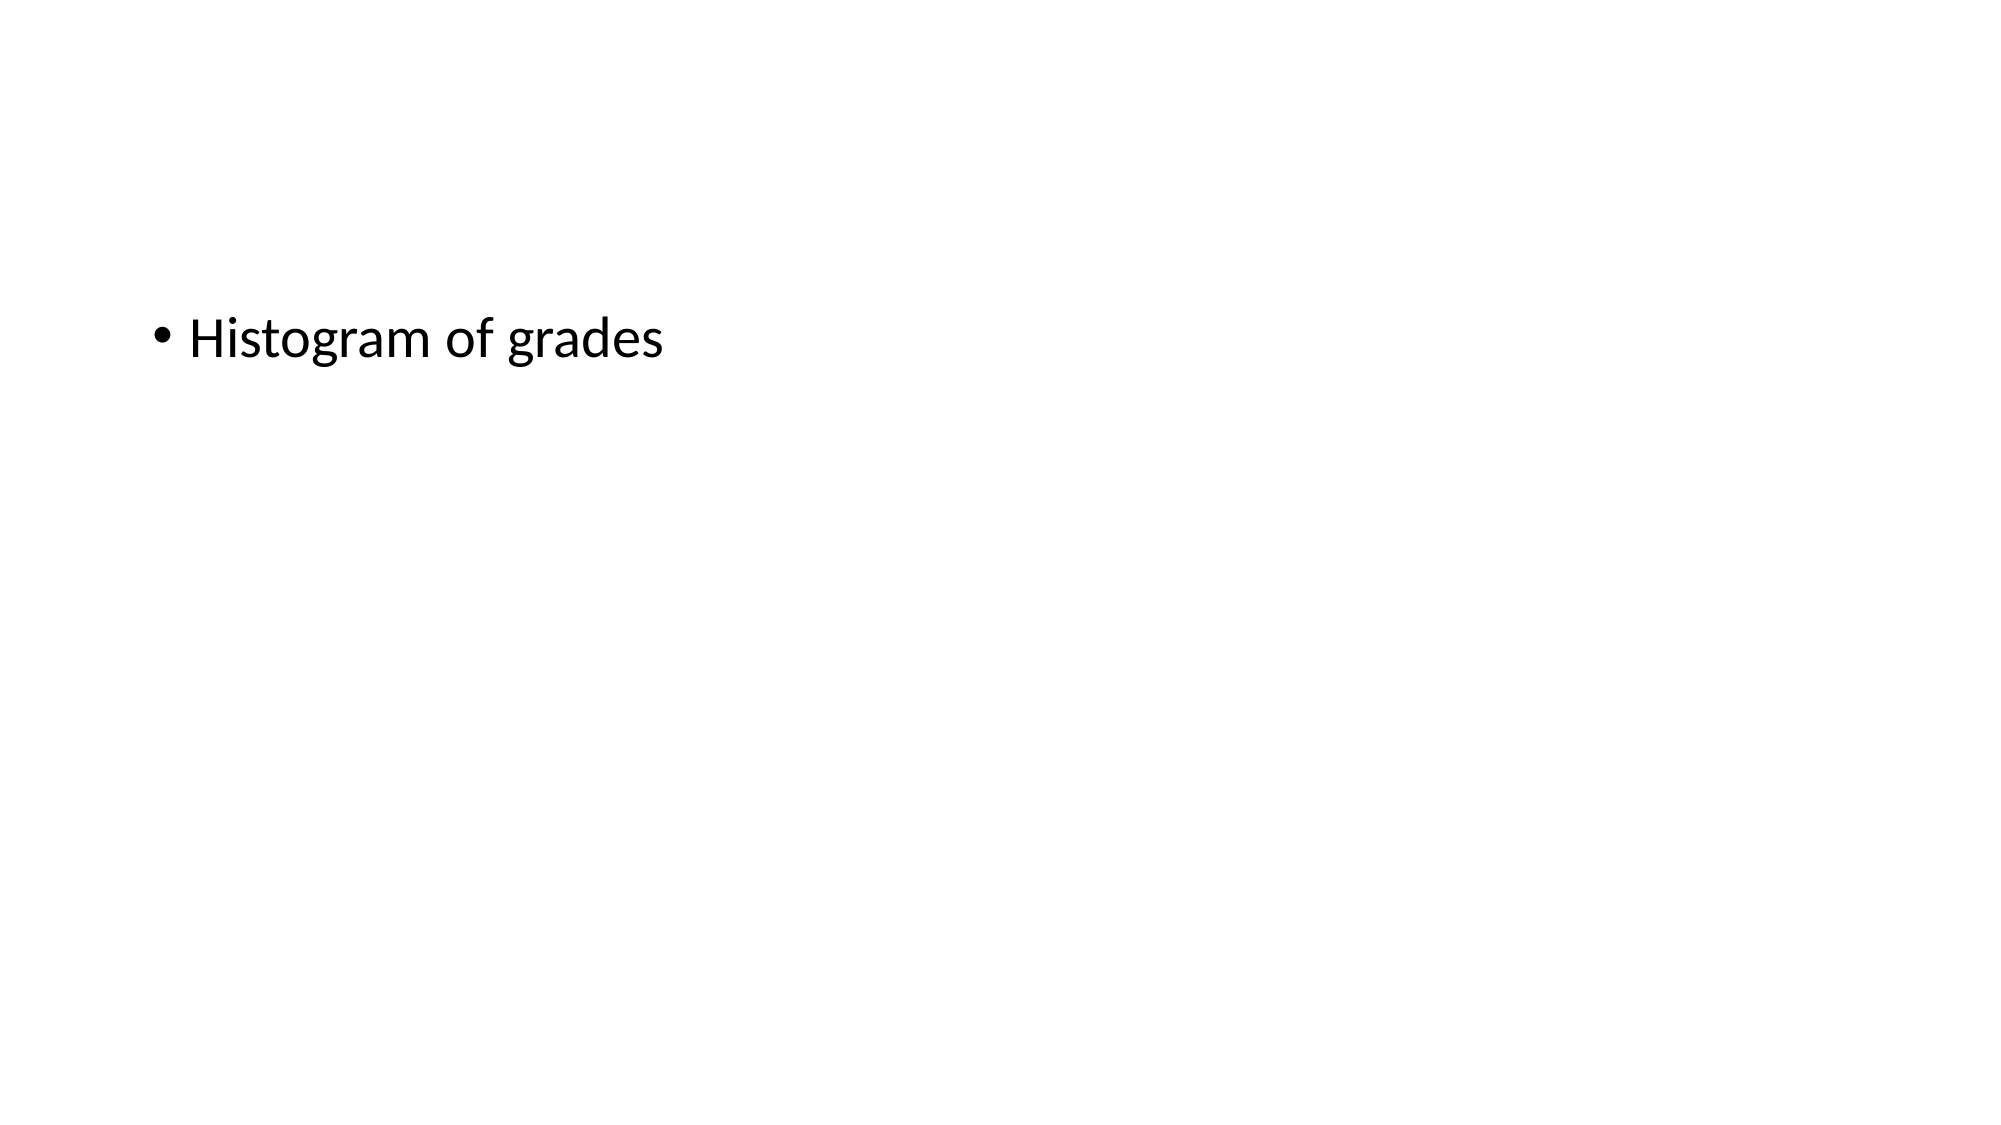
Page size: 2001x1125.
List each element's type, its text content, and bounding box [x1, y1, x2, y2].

list Histogram of grades [137, 299, 1863, 1014]
